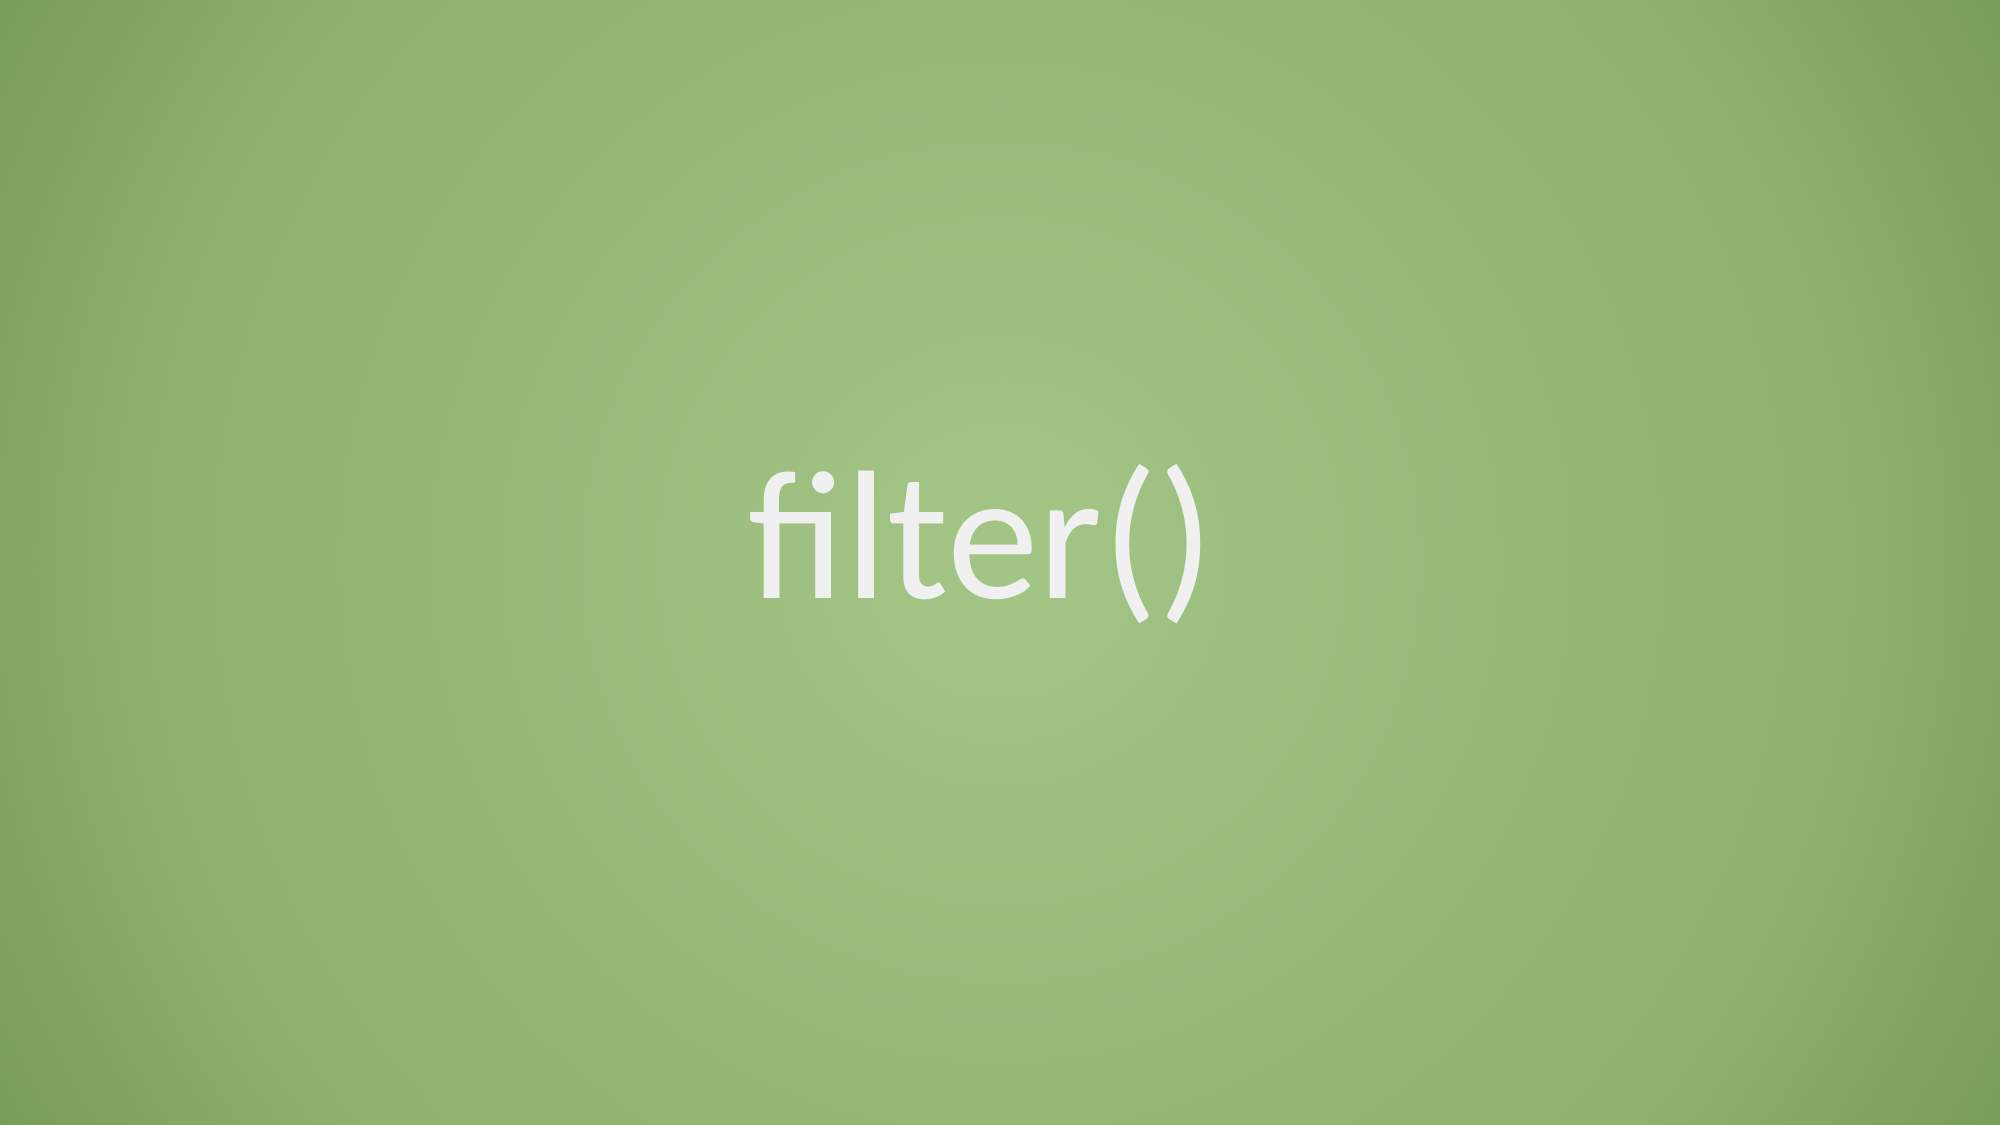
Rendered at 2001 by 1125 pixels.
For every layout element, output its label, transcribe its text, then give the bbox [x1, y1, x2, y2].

title filter() [747, 413, 1223, 666]
text_box [0, 0, 2000, 1125]
